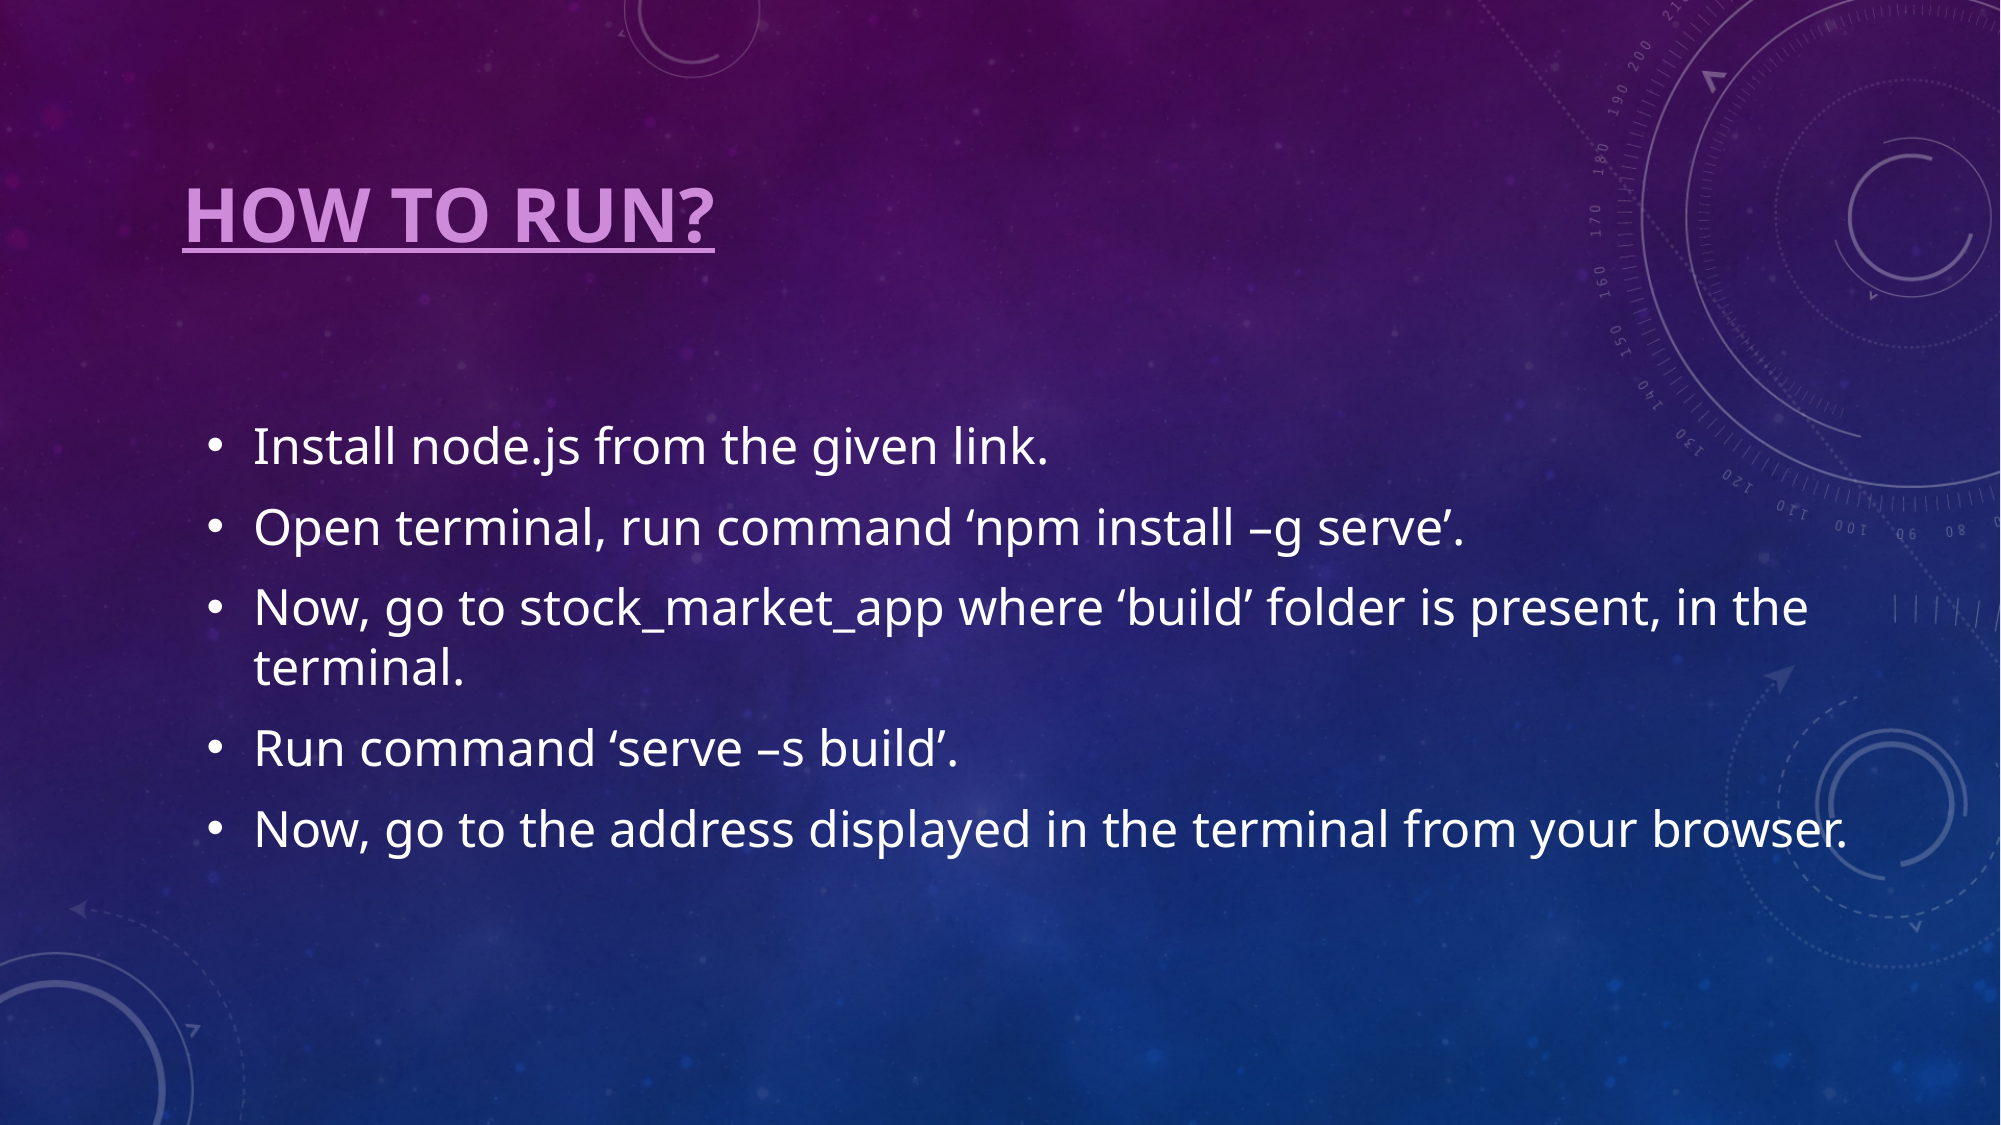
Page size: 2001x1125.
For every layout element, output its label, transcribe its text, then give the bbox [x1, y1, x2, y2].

title How to run? [167, 128, 1630, 296]
list Install node.js from the given link. Open terminal, run command ‘npm install –g serve’. Now, go to stock_market_app where ‘build’ folder is present, in the terminal. Run command ‘serve –s build’. Now, go to the address displayed in the terminal from your browser. [191, 229, 2000, 1043]
picture [0, 0, 2001, 1125]
